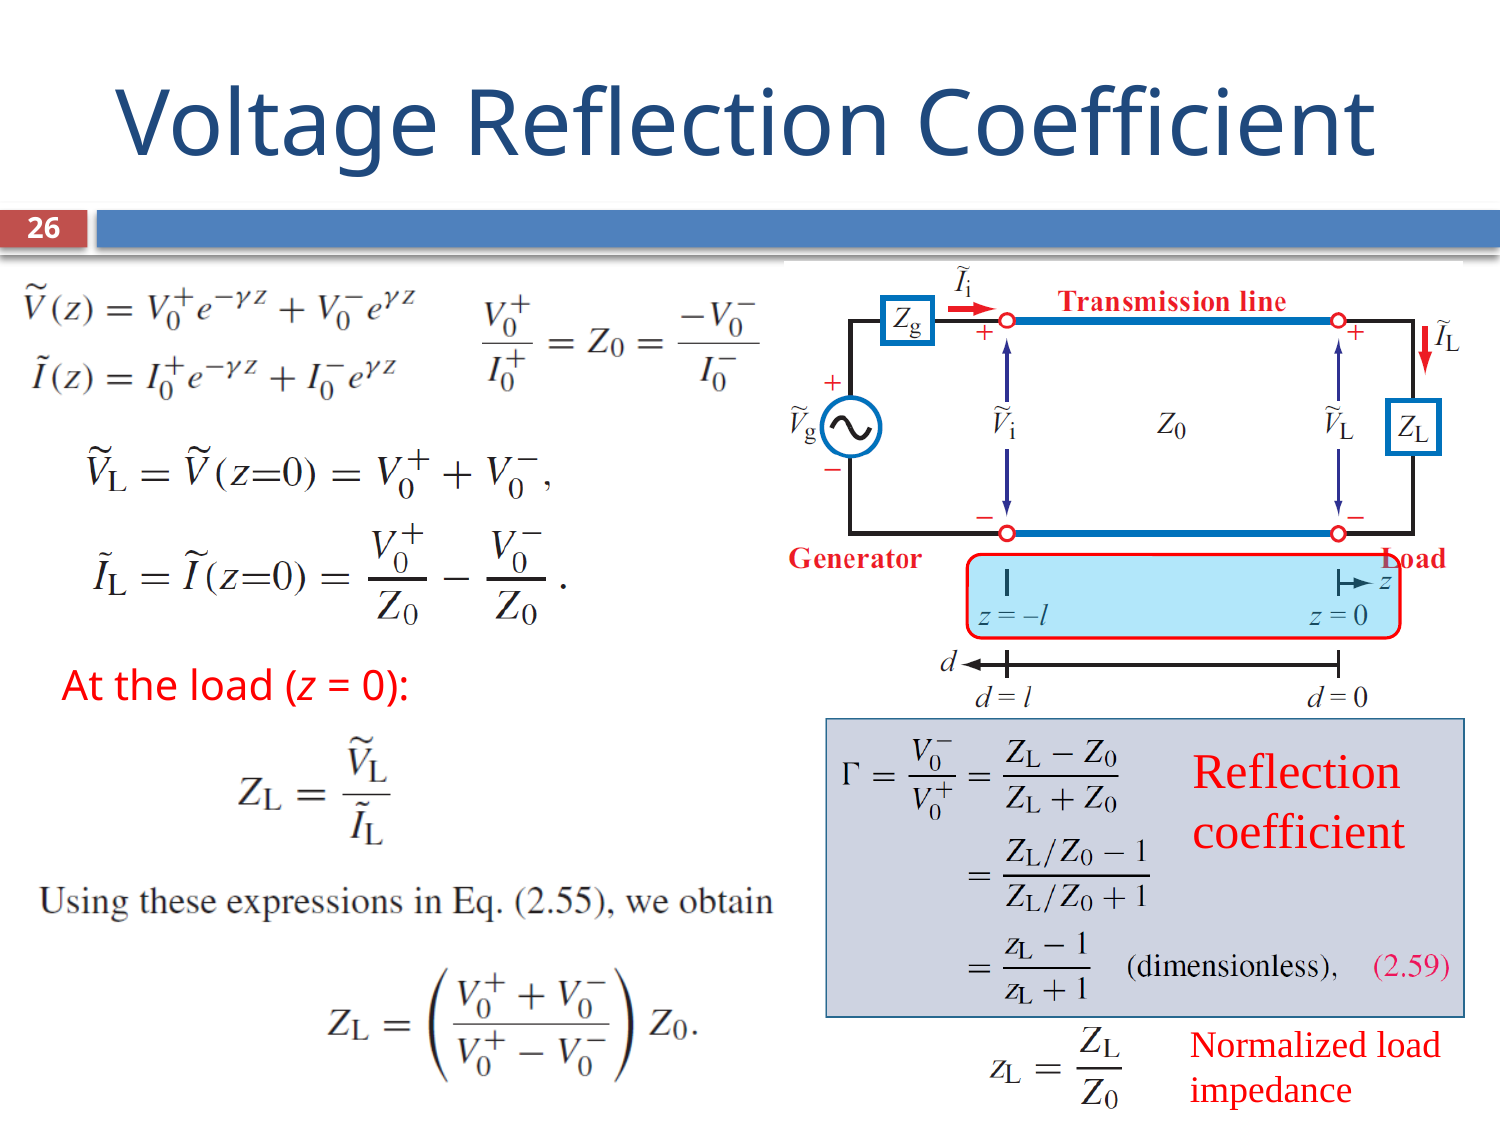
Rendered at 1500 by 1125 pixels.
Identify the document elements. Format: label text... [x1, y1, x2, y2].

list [784, 261, 1463, 713]
picture [236, 726, 397, 851]
picture [14, 274, 424, 405]
text_box At the load (z = 0): [46, 651, 425, 717]
picture [823, 715, 1467, 1115]
slide_number 26 [0, 208, 88, 249]
picture [81, 436, 569, 629]
title Voltage Reflection Coefficient [100, 37, 1438, 200]
text_box Normalized load impedance [1174, 1031, 1463, 1118]
picture [481, 282, 763, 408]
picture [34, 864, 791, 1085]
